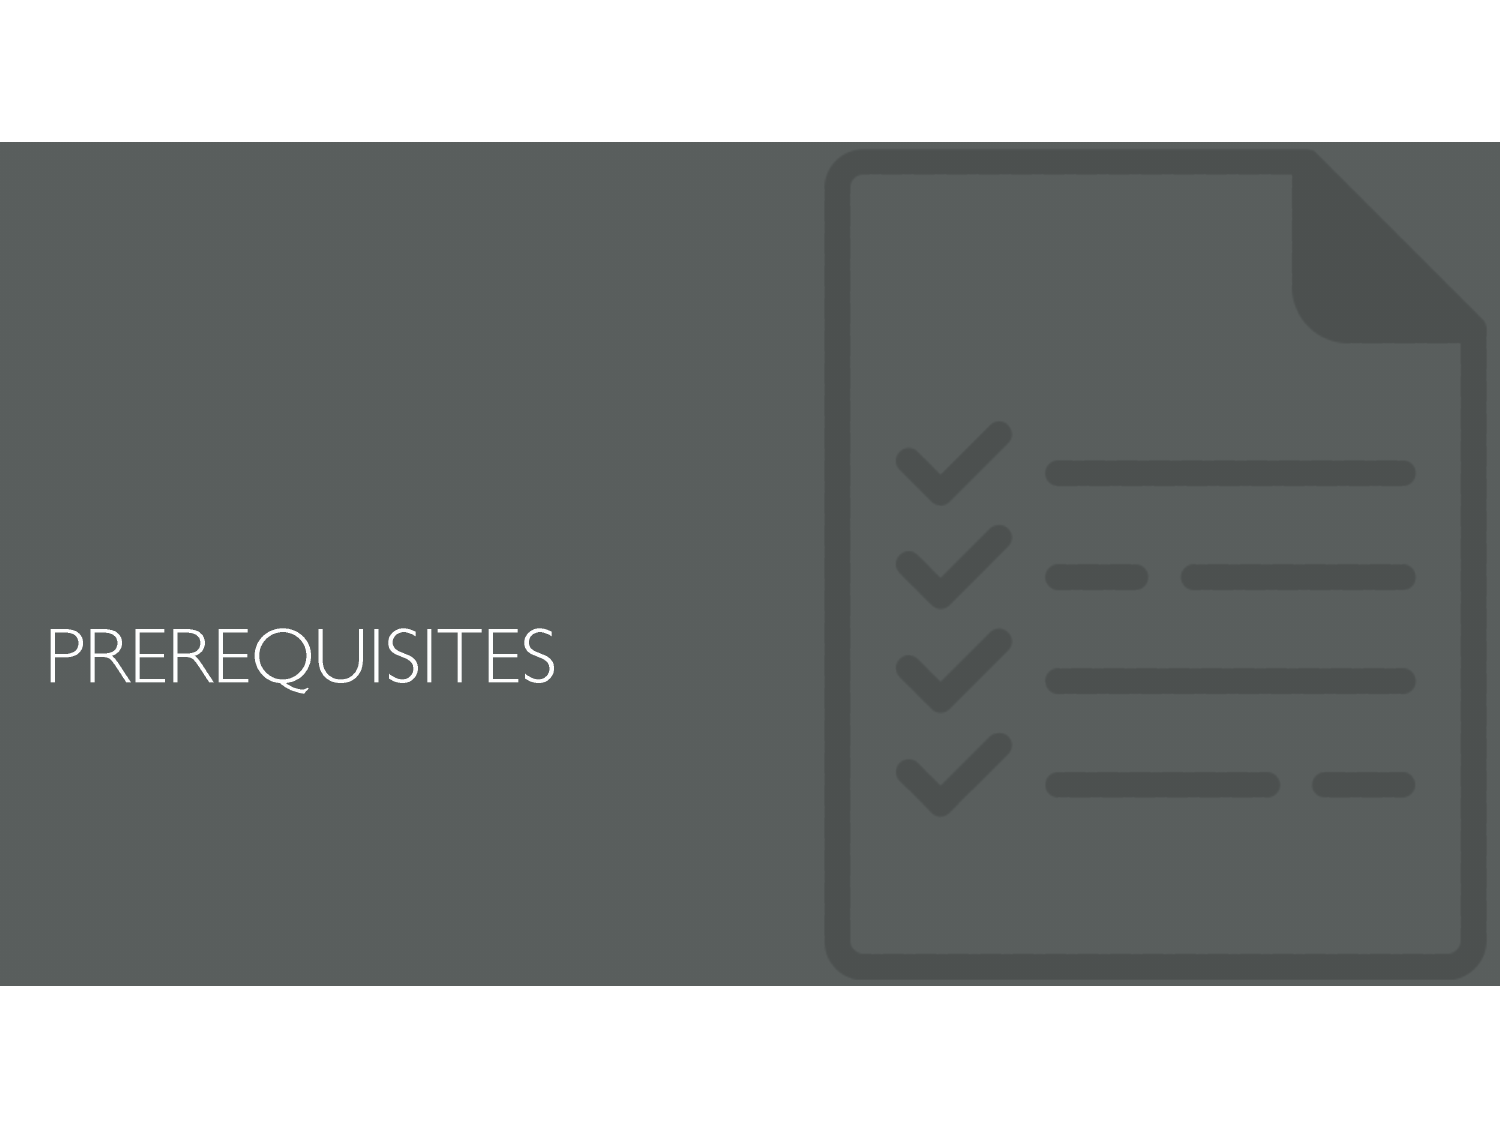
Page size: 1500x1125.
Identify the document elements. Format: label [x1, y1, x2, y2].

picture [0, 141, 1500, 987]
